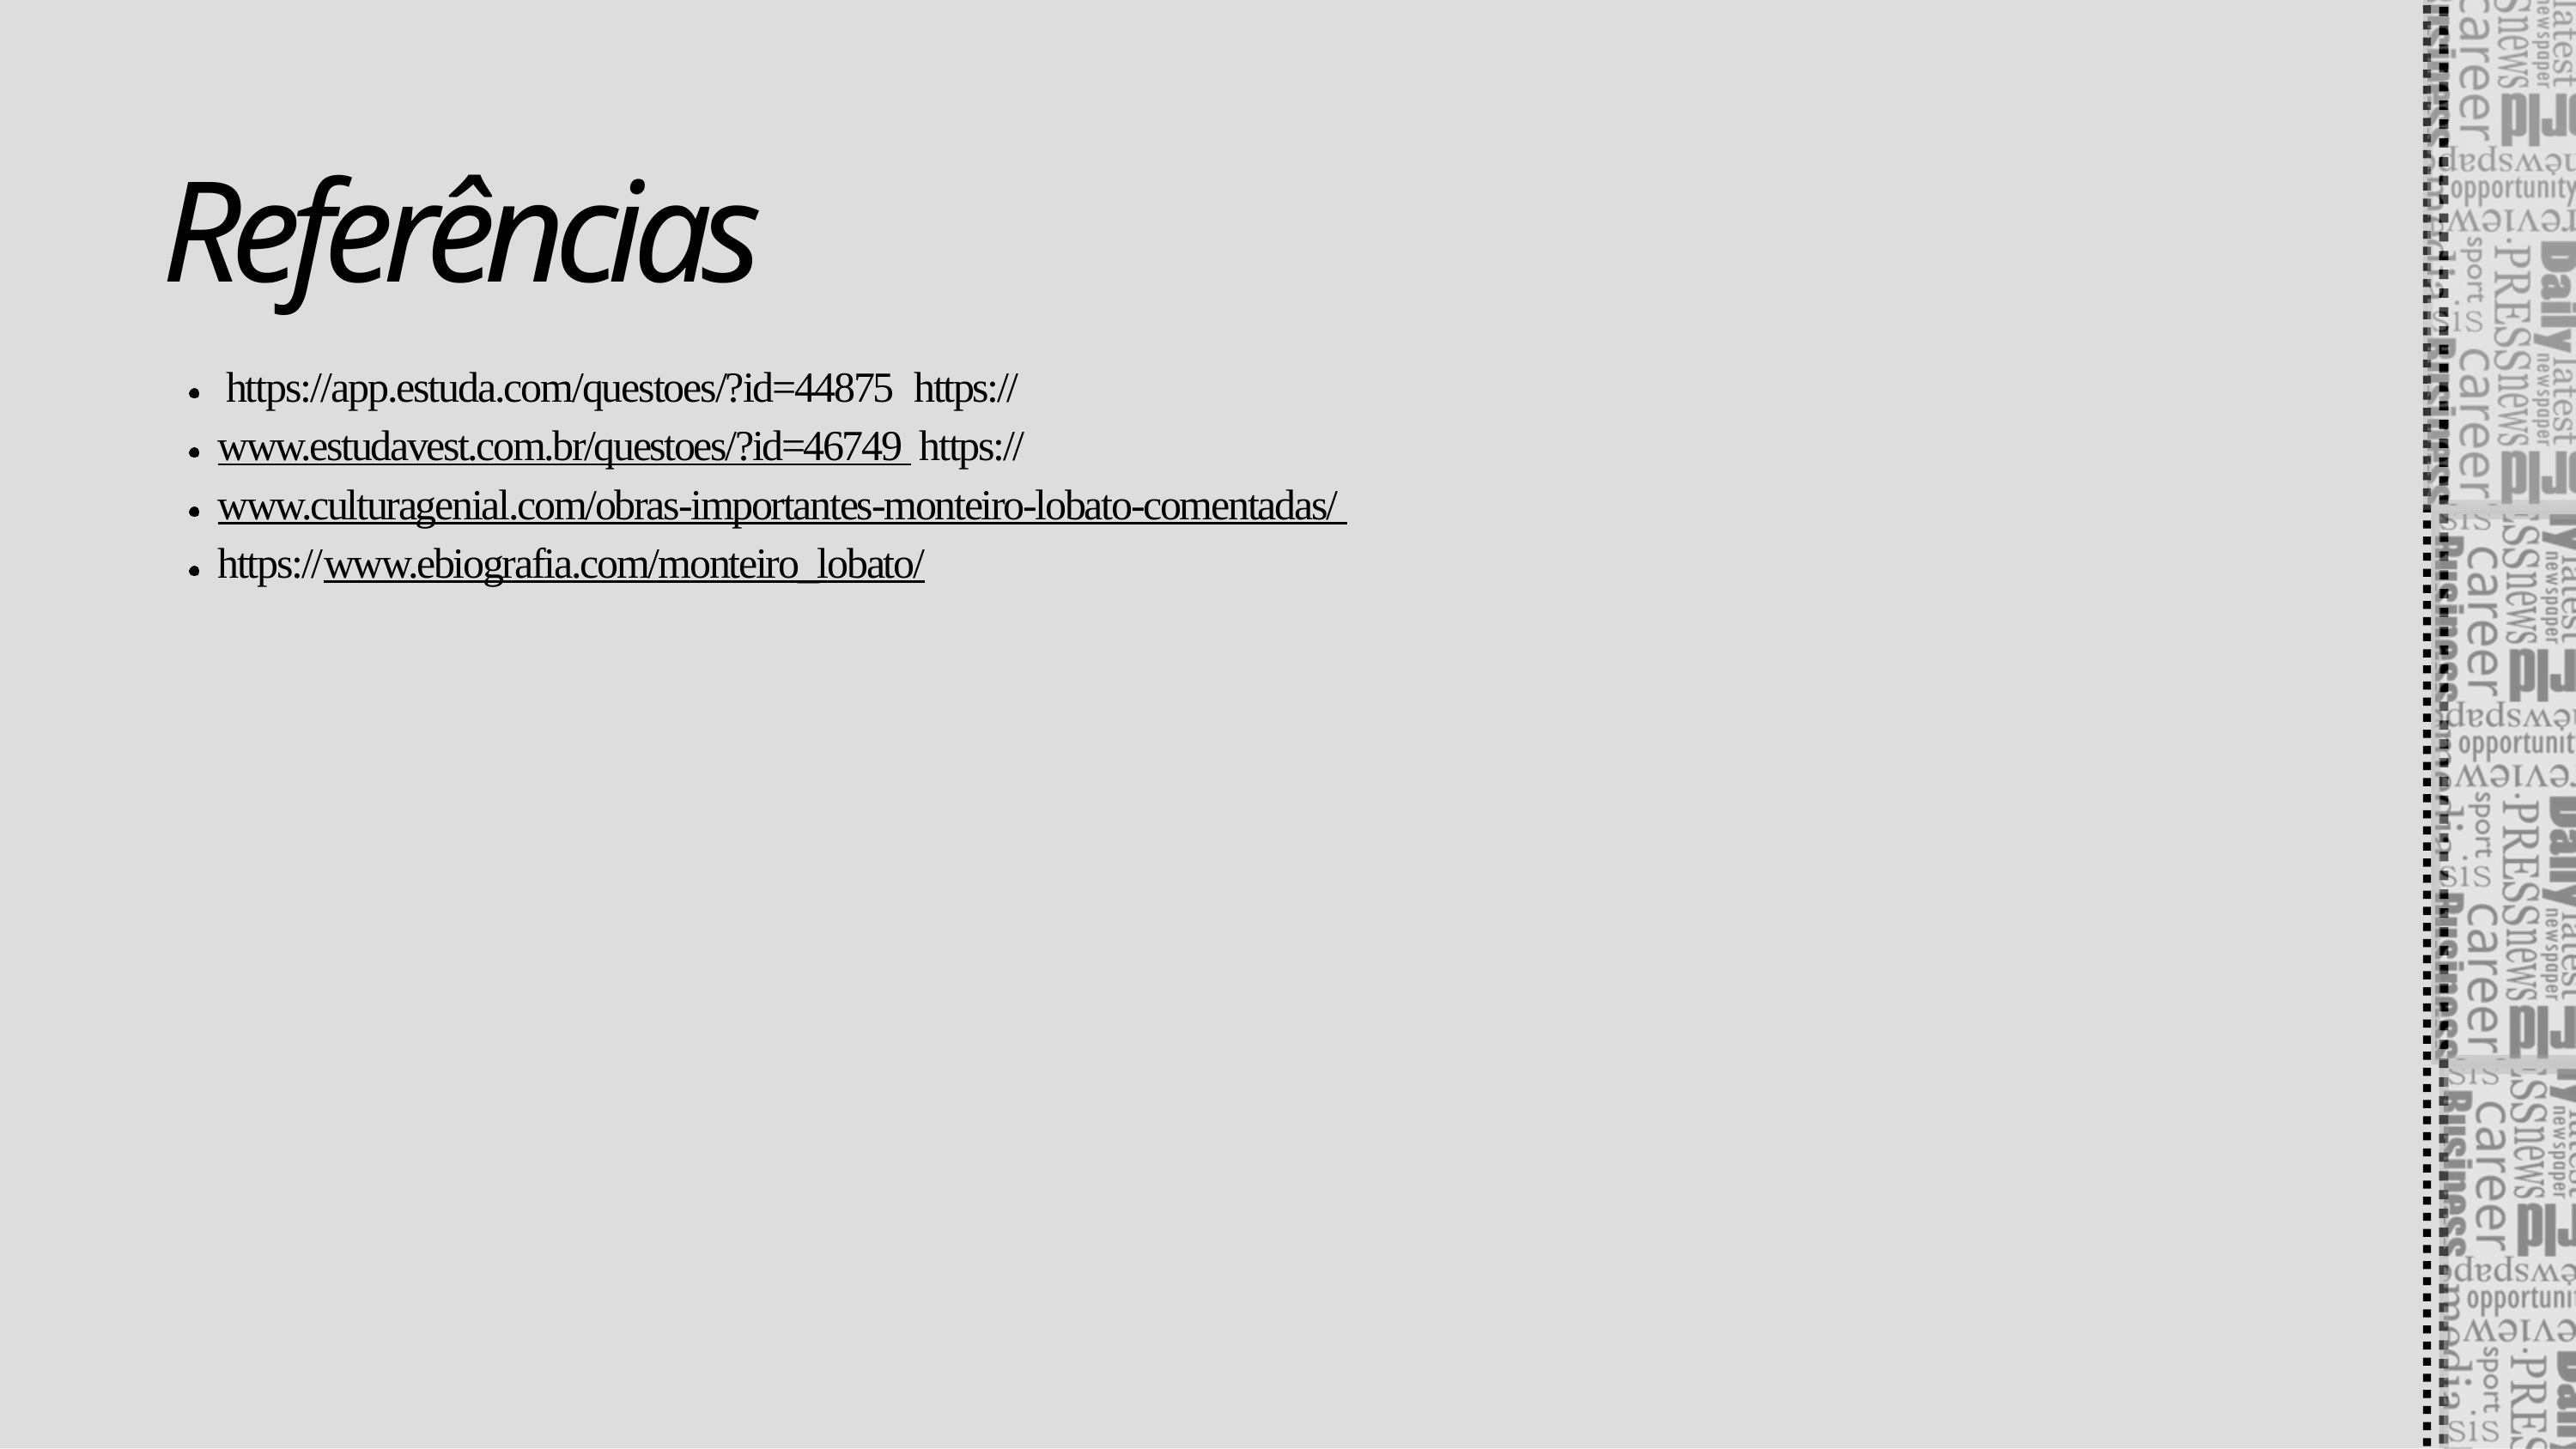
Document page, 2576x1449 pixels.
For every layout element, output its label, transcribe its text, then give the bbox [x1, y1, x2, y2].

text_box https://app.estuda.com/questoes/?id=44875 https://www.estudavest.com.br/questoes/?id=46749 https://www.culturagenial.com/obras-importantes-monteiro-lobato-comentadas/ https://www.ebiografia.com/monteiro_lobato/ [216, 349, 1442, 587]
picture [189, 565, 199, 576]
title Referências [160, 140, 783, 385]
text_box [2422, 0, 2576, 1449]
picture [189, 506, 199, 517]
picture [189, 447, 199, 458]
picture [189, 388, 199, 399]
